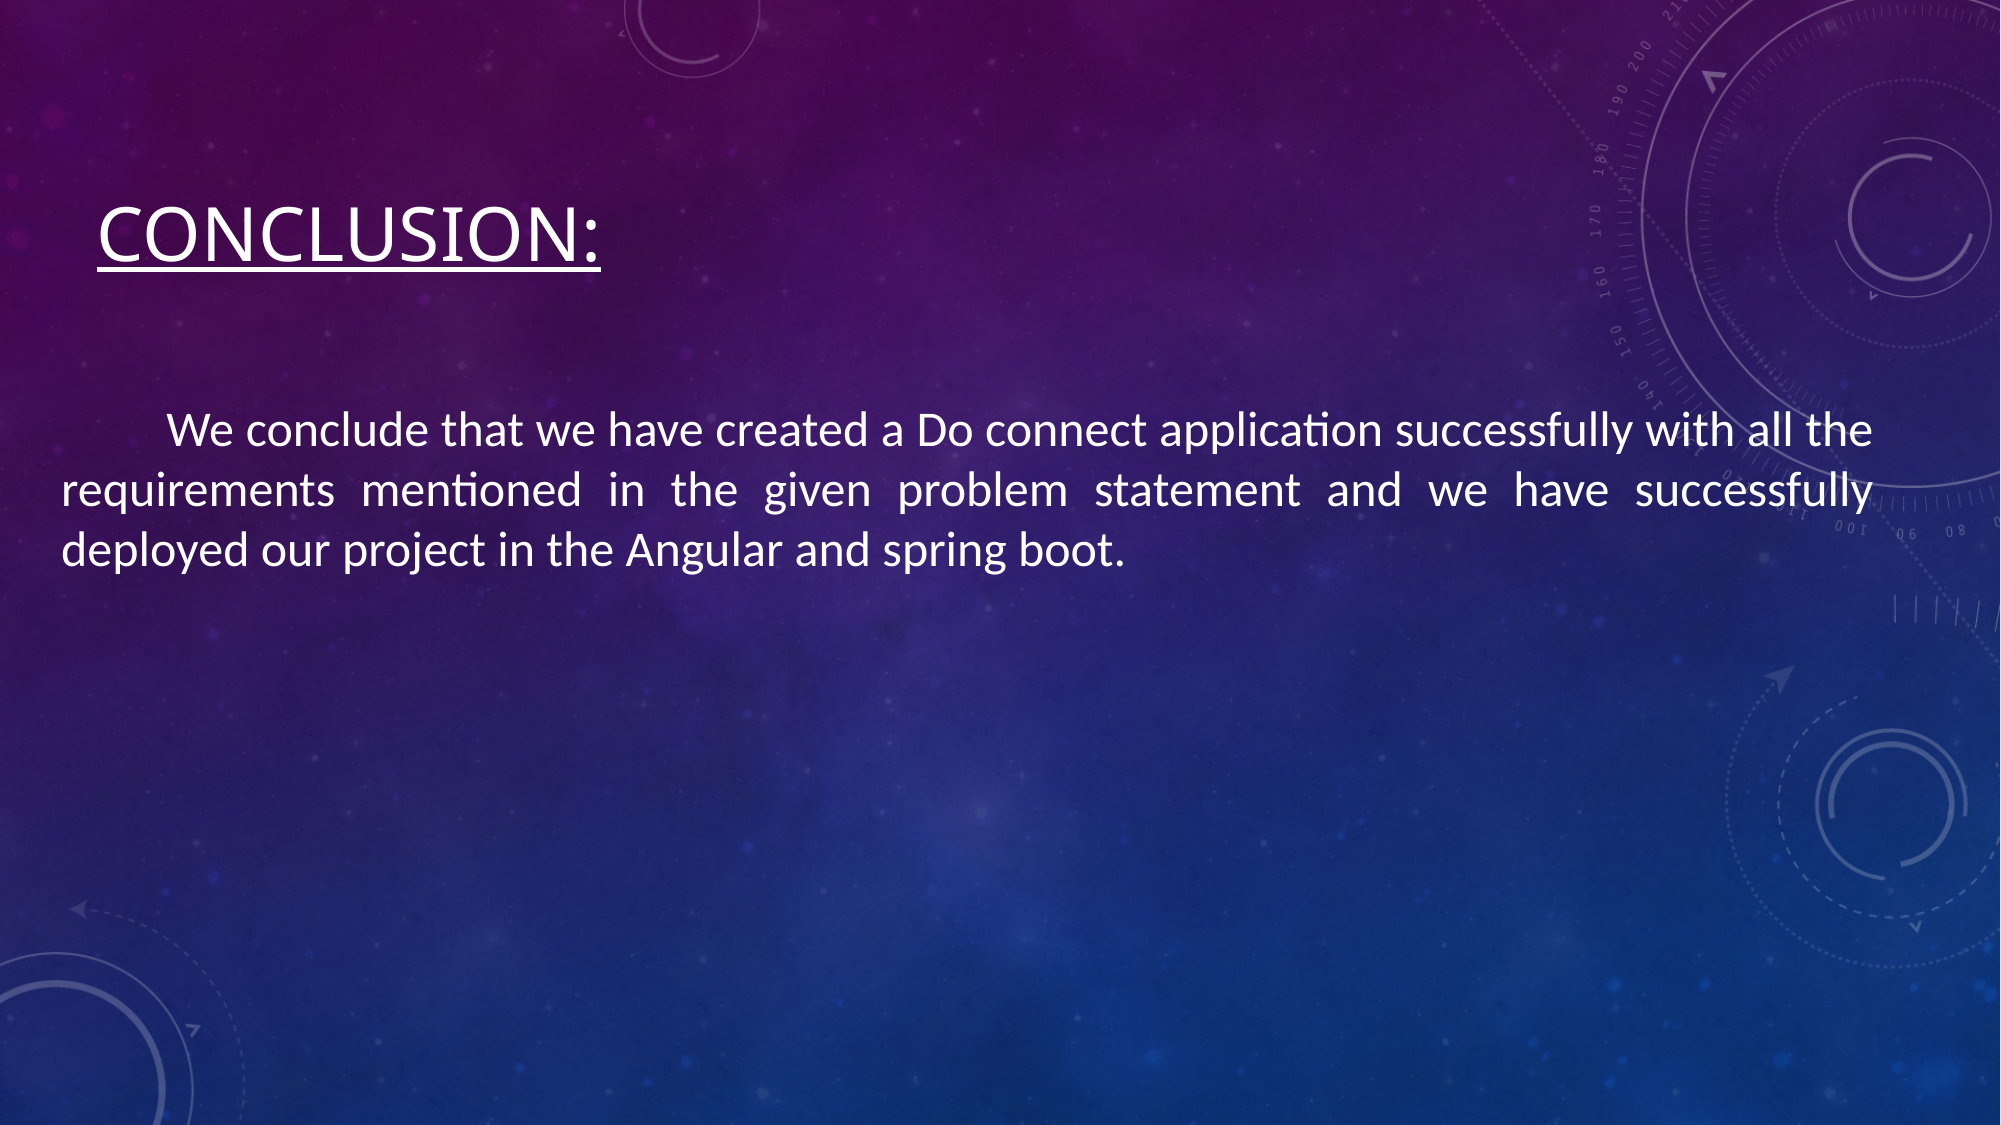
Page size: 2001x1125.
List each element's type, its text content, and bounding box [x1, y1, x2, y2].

picture [0, 0, 2001, 1125]
list We conclude that we have created a Do connect application successfully with all the requirements mentioned in the given problem statement and we have successfully deployed our project in the Angular and spring boot. [46, 89, 1890, 883]
